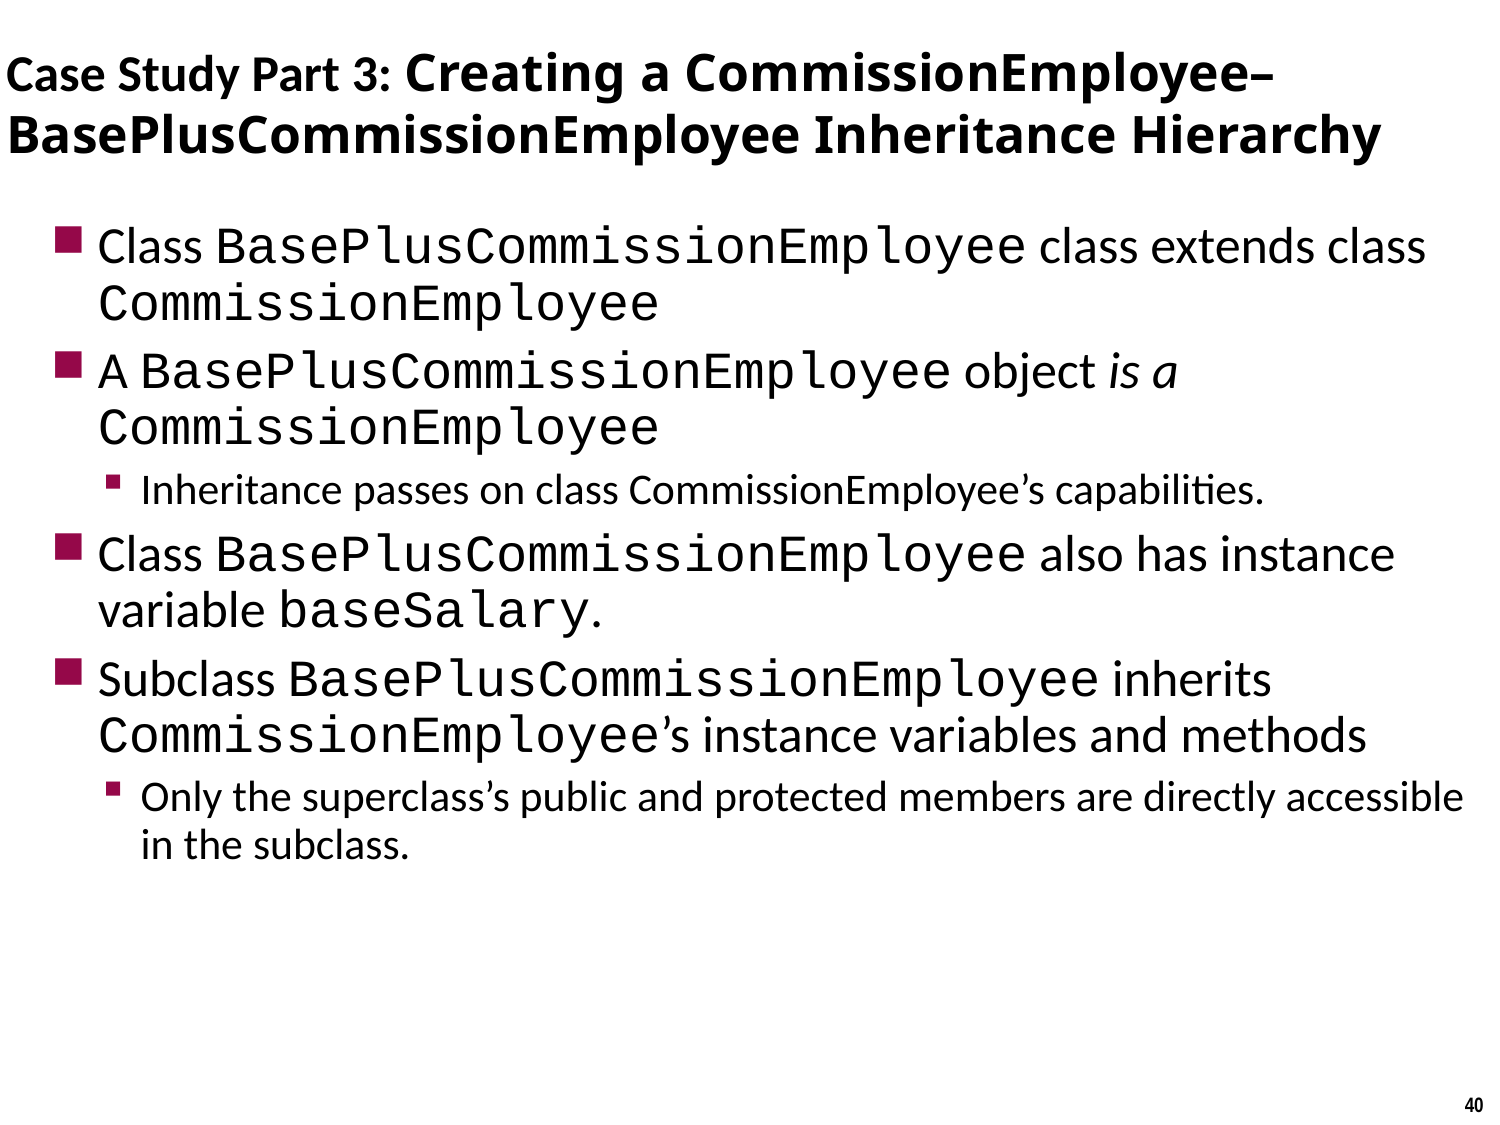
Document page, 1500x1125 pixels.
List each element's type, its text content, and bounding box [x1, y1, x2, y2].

title Case Study Part 3: Creating a CommissionEmployee–BasePlusCommissionEmployee Inheritance Hierarchy [0, 12, 1500, 192]
list Class BasePlusCommissionEmployee class extends class CommissionEmployee A BasePlusCommissionEmployee object is a CommissionEmployee Inheritance passes on class CommissionEmployee’s capabilities. Class BasePlusCommissionEmployee also has instance variable baseSalary. Subclass BasePlusCommissionEmployee inherits CommissionEmployee’s instance variables and methods Only the superclass’s public and protected members are directly accessible in the subclass. [49, 212, 1476, 956]
